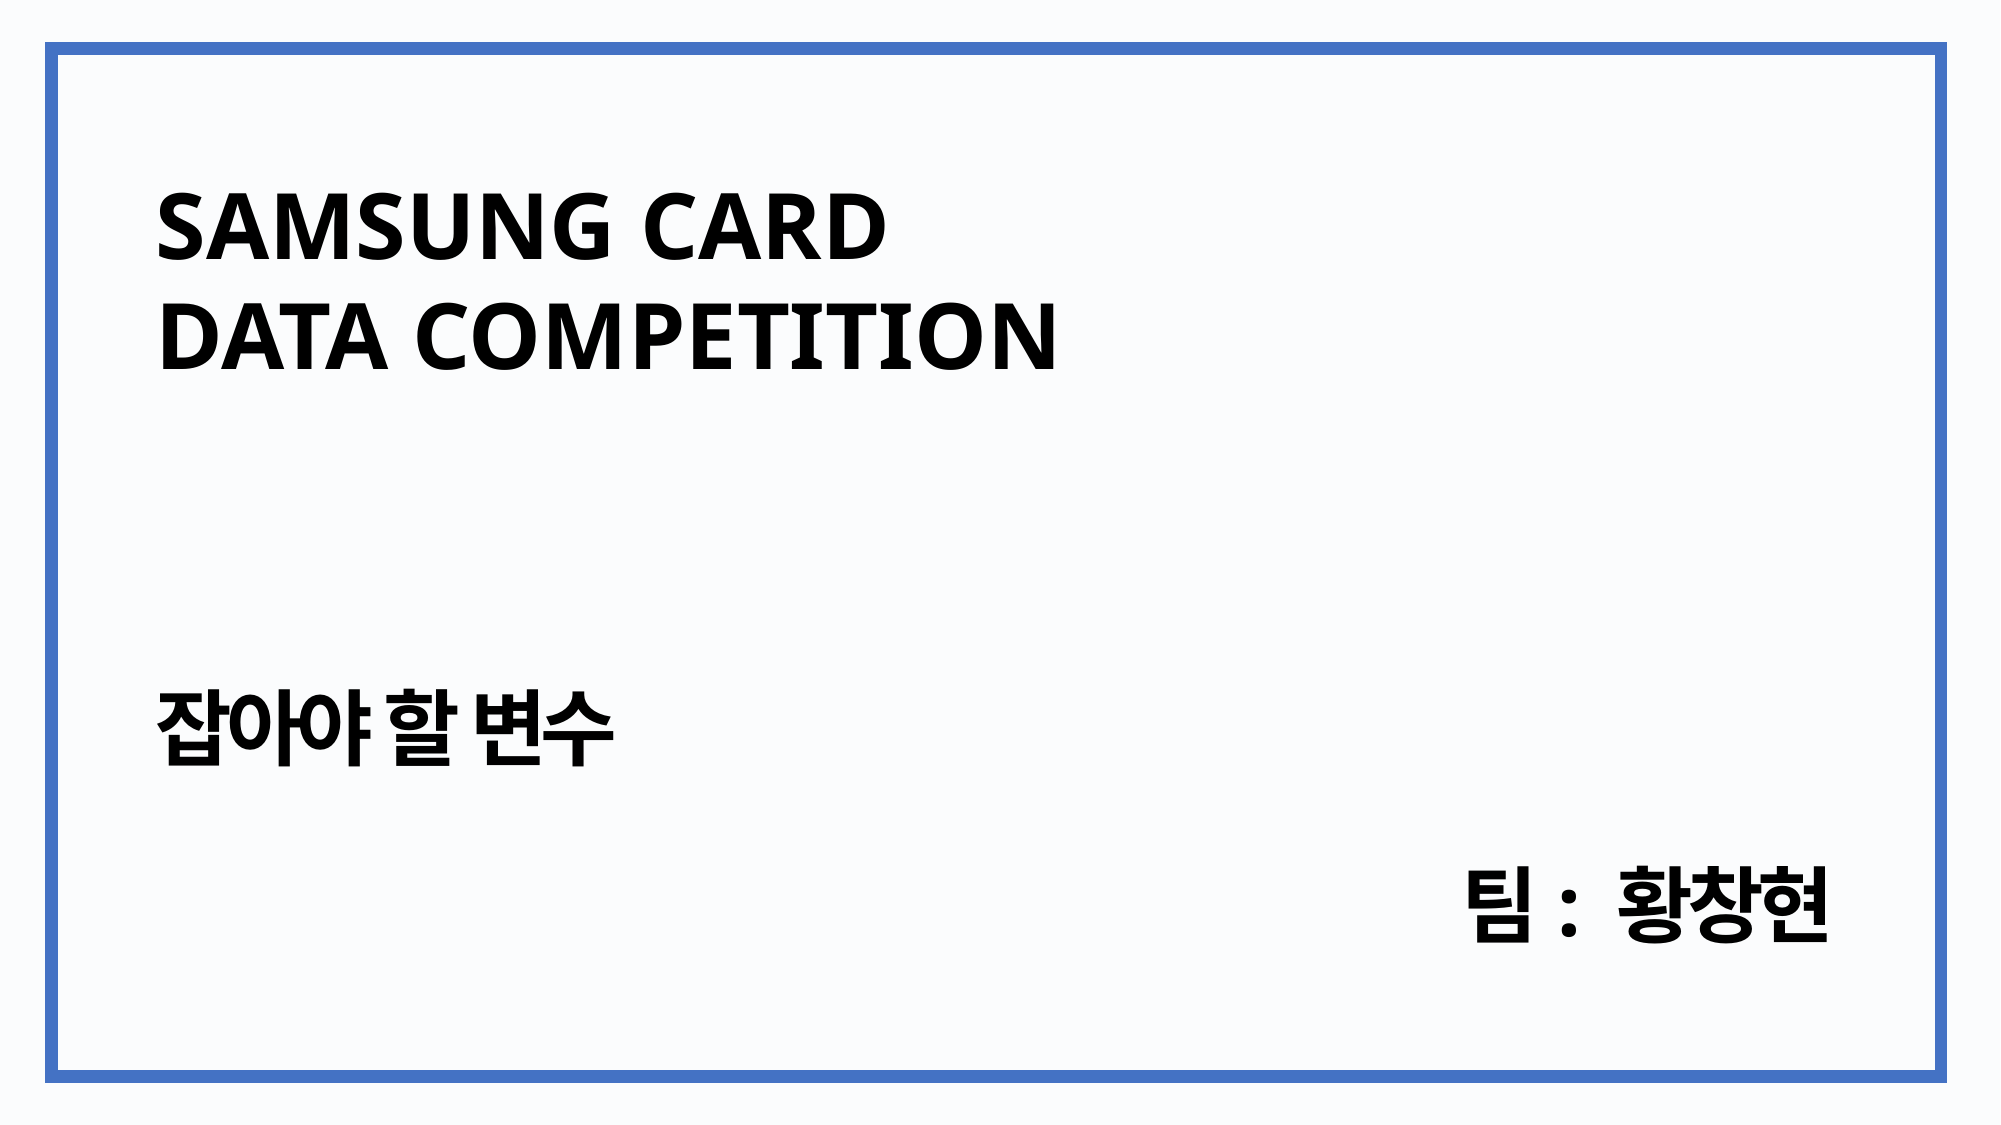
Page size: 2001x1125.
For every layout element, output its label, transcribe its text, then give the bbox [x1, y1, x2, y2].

text_box [50, 47, 1942, 1077]
text_box 잡아야 할 변수 [141, 669, 712, 785]
text_box 팀: 황창현 [1446, 845, 1897, 961]
